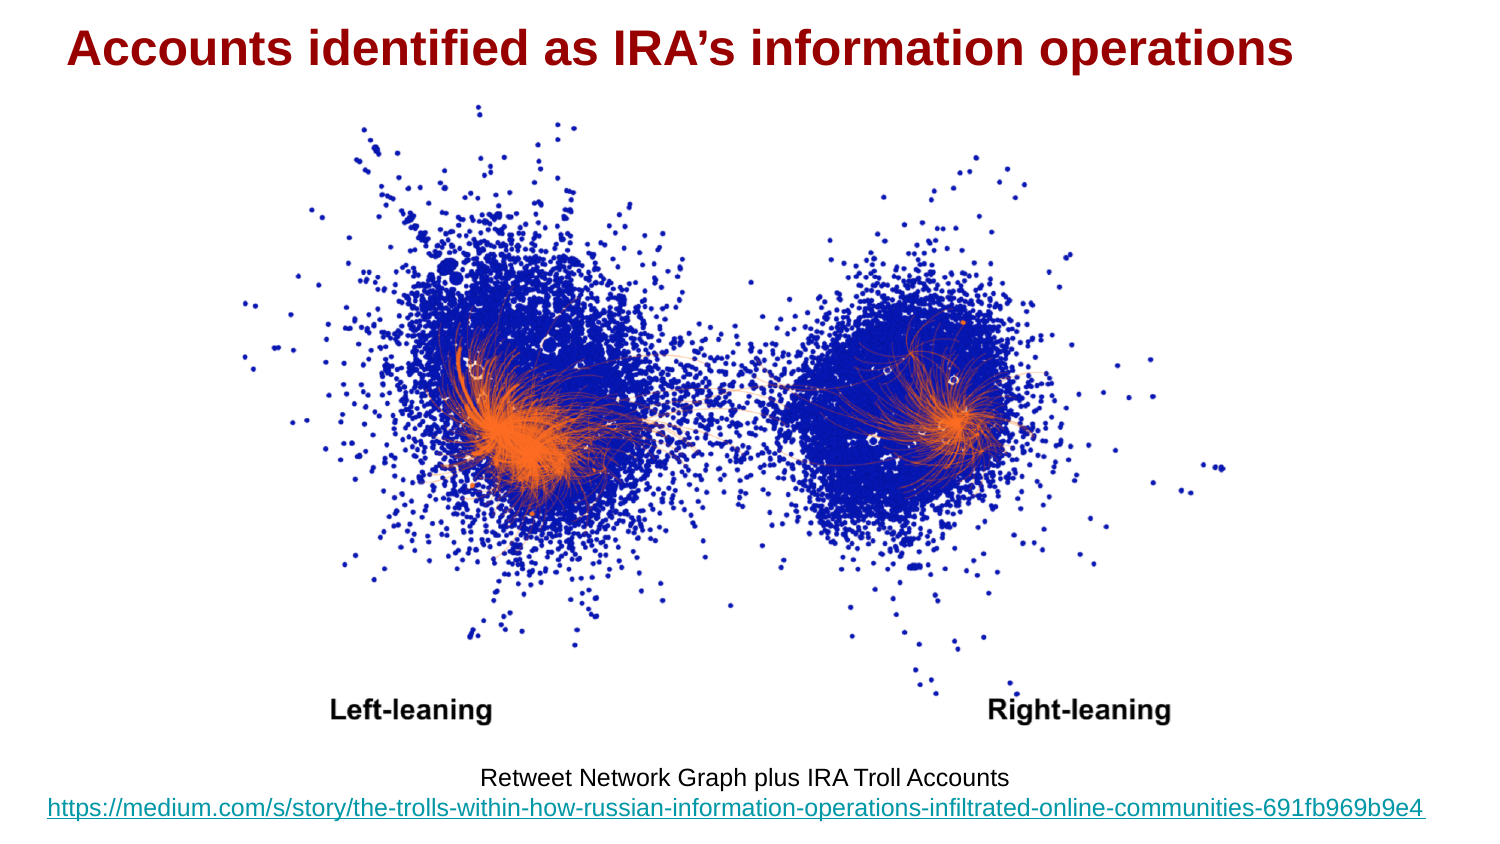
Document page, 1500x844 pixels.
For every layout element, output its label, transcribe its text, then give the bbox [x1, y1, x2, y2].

title Accounts identified as IRA’s information operations [51, 0, 1449, 94]
text_box Retweet Network Graph plus IRA Troll Accounts https://medium.com/s/story/the-trolls-within-how-russian-information-operations-infiltrated-online-communities-691fb969b9e4 [32, 746, 1459, 841]
picture [225, 78, 1275, 744]
